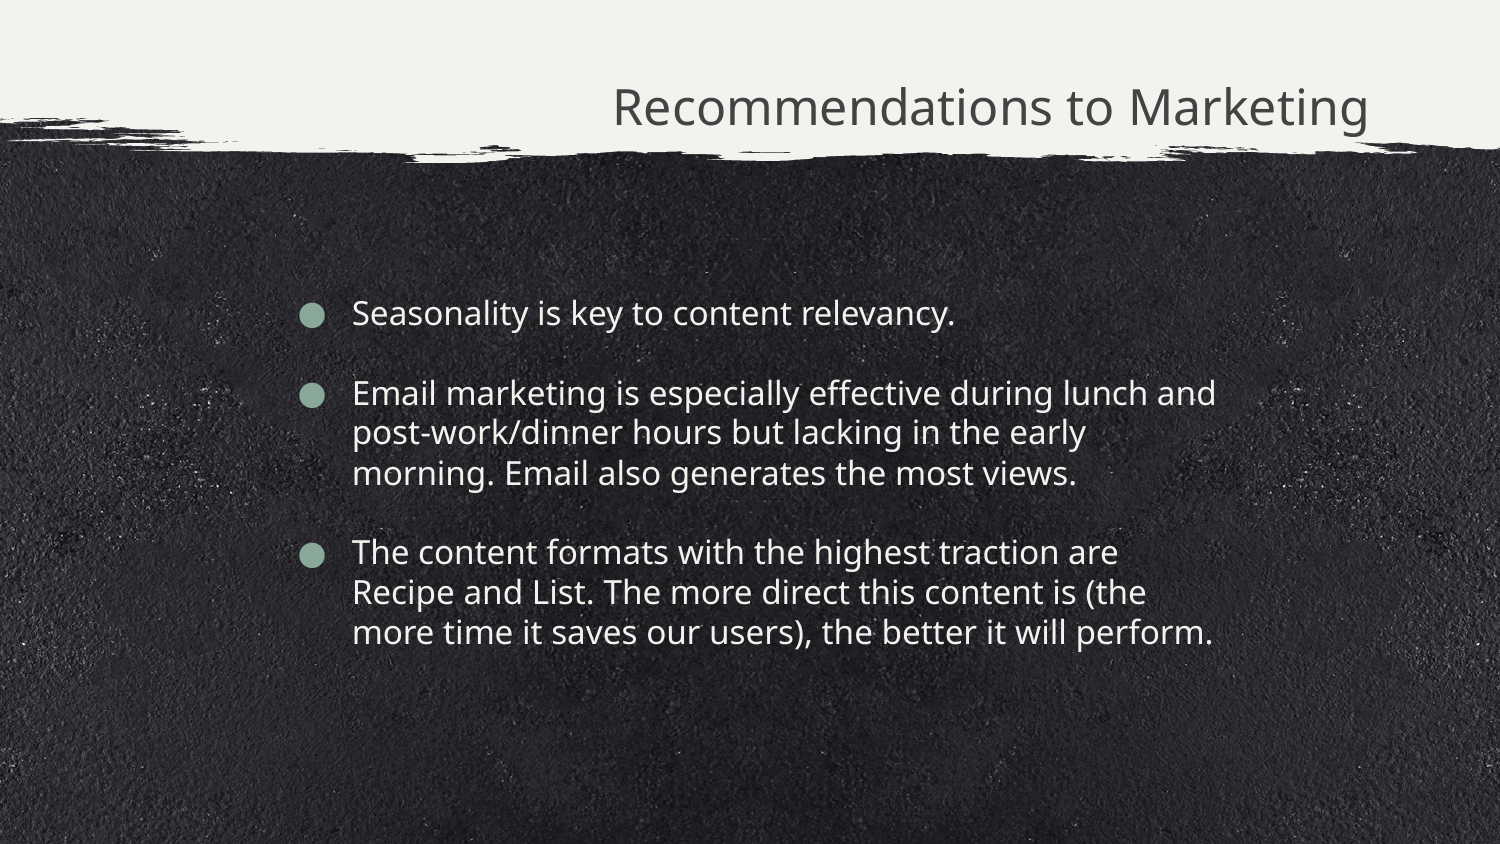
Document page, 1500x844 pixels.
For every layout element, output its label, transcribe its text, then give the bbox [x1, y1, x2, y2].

picture [0, 121, 1500, 844]
text_box Seasonality is key to content relevancy. Email marketing is especially effective during lunch and post-work/dinner hours but lacking in the early morning. Email also generates the most views. The content formats with the highest traction are Recipe and List. The more direct this content is (the more time it saves our users), the better it will perform. [261, 266, 1239, 687]
title Recommendations to Marketing [193, 60, 1386, 198]
